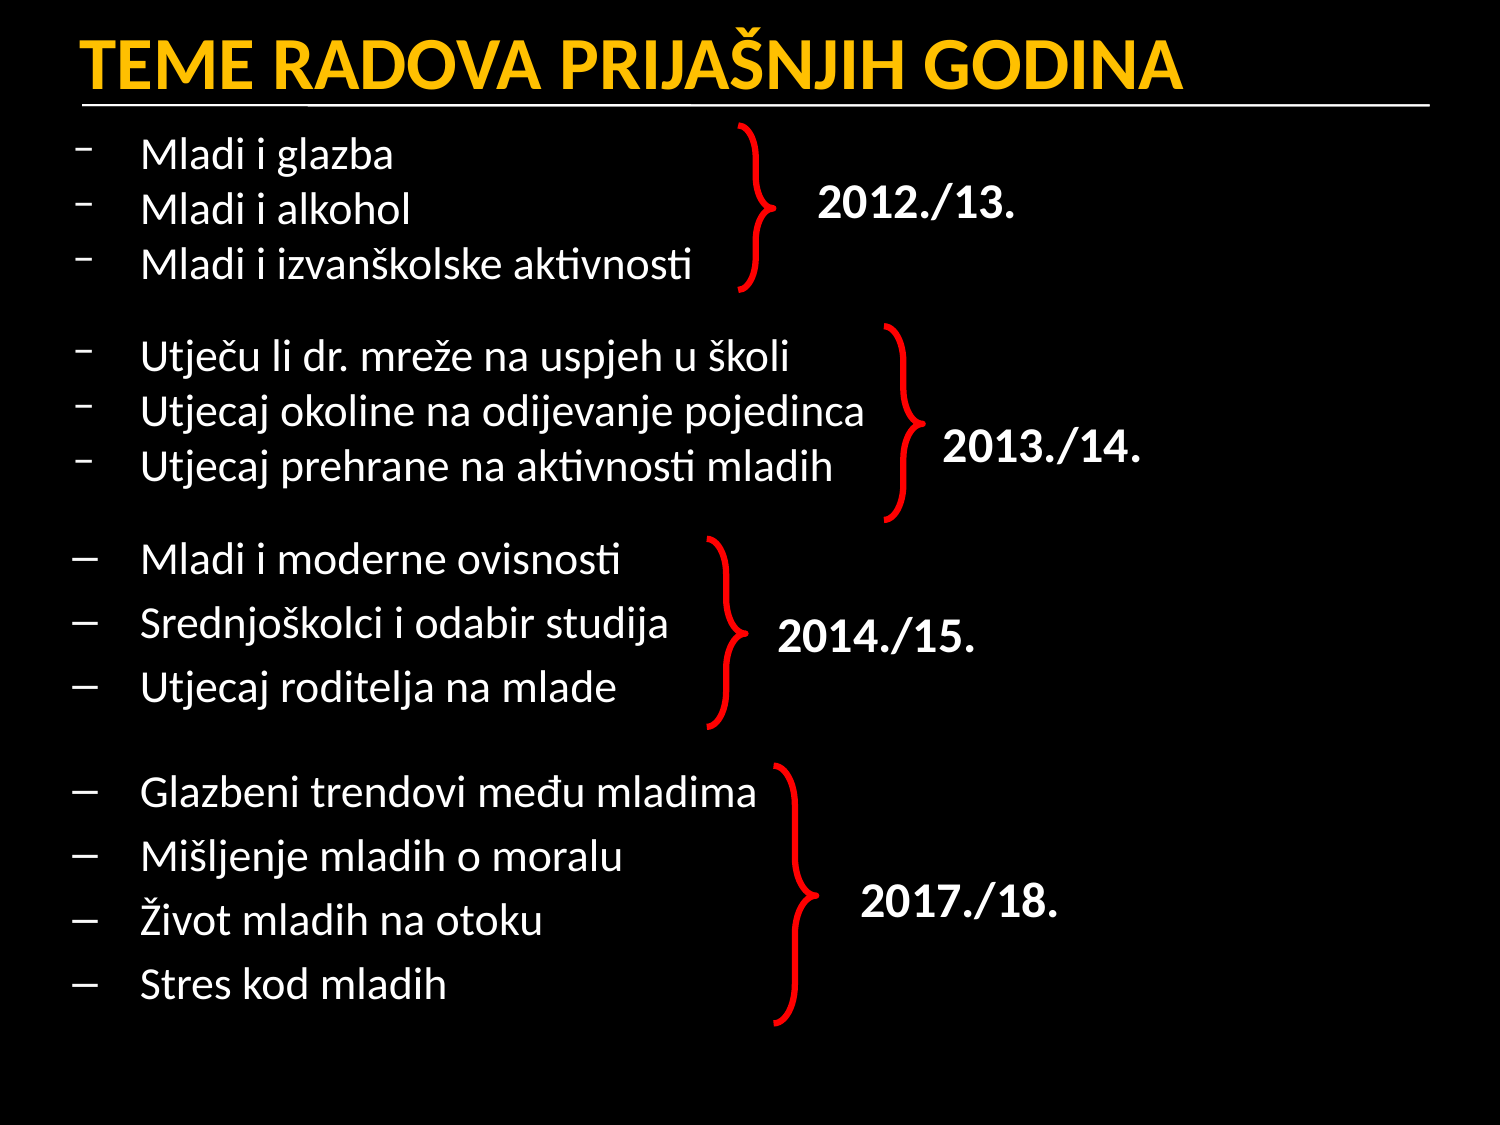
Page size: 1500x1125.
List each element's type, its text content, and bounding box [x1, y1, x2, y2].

text_box 2012./13. [803, 160, 1033, 236]
text_box 2017./18. [845, 860, 1075, 935]
title TEME RADOVA PRIJAŠNJIH GODINA [64, 7, 1403, 170]
list Mladi i glazba Mladi i alkohol Mladi i izvanškolske aktivnosti Utječu li dr. mreže na uspjeh u školi Utjecaj okoline na odijevanje pojedinca Utjecaj prehrane na aktivnosti mladih Mladi i moderne ovisnosti Srednjoškolci i odabir studija Utjecaj roditelja na mlade Glazbeni trendovi među mladima Mišljenje mladih o moralu Život mladih na otoku Stres kod mladih [35, 115, 1373, 906]
text_box [773, 764, 817, 1025]
text_box [706, 538, 747, 728]
text_box [737, 124, 775, 291]
text_box [883, 325, 924, 521]
text_box 2014./15. [762, 594, 992, 670]
text_box 2013./14. [928, 405, 1158, 481]
